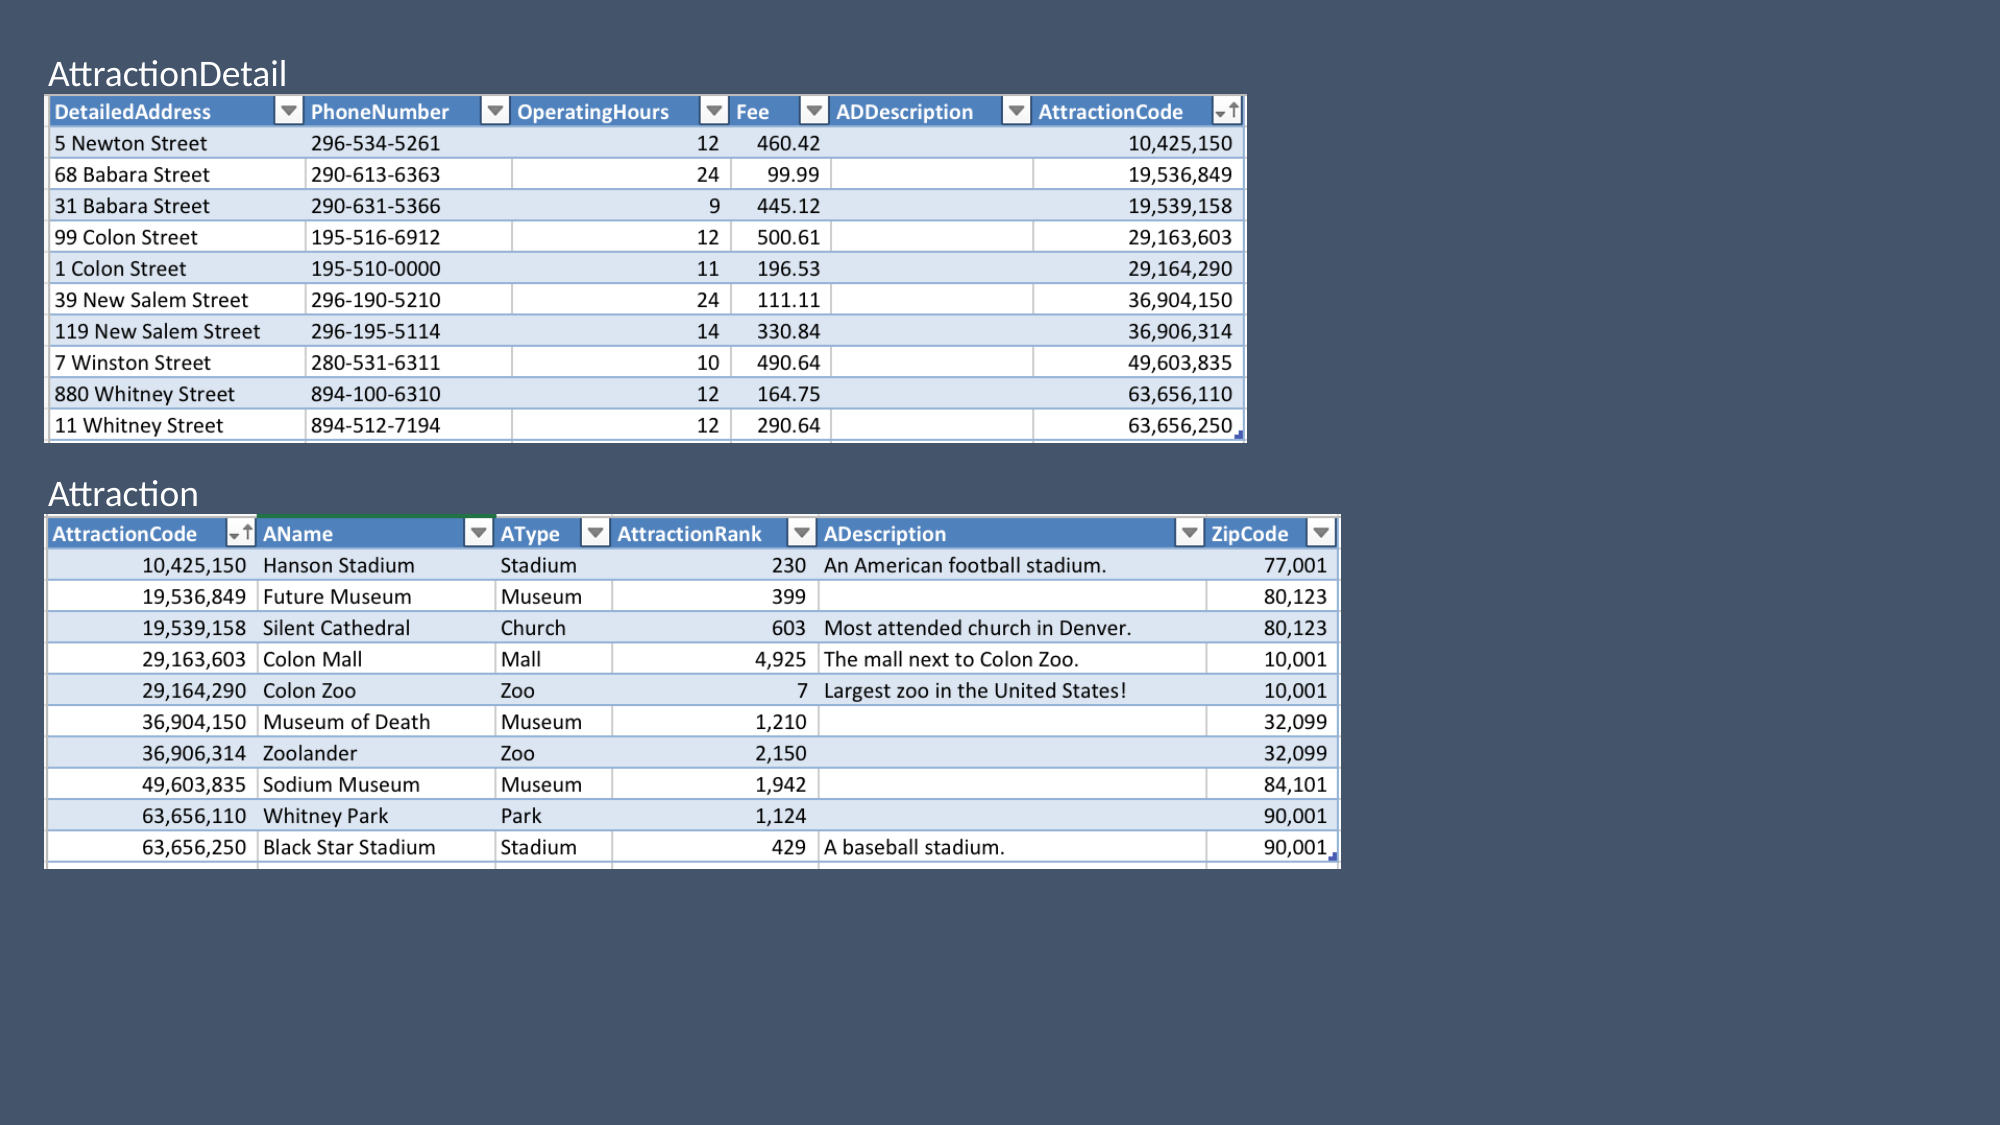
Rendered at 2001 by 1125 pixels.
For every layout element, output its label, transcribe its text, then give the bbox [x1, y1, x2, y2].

text_box AttractionDetail [33, 41, 356, 147]
picture [44, 94, 1247, 443]
picture [44, 514, 1341, 869]
text_box Attraction [33, 461, 383, 566]
